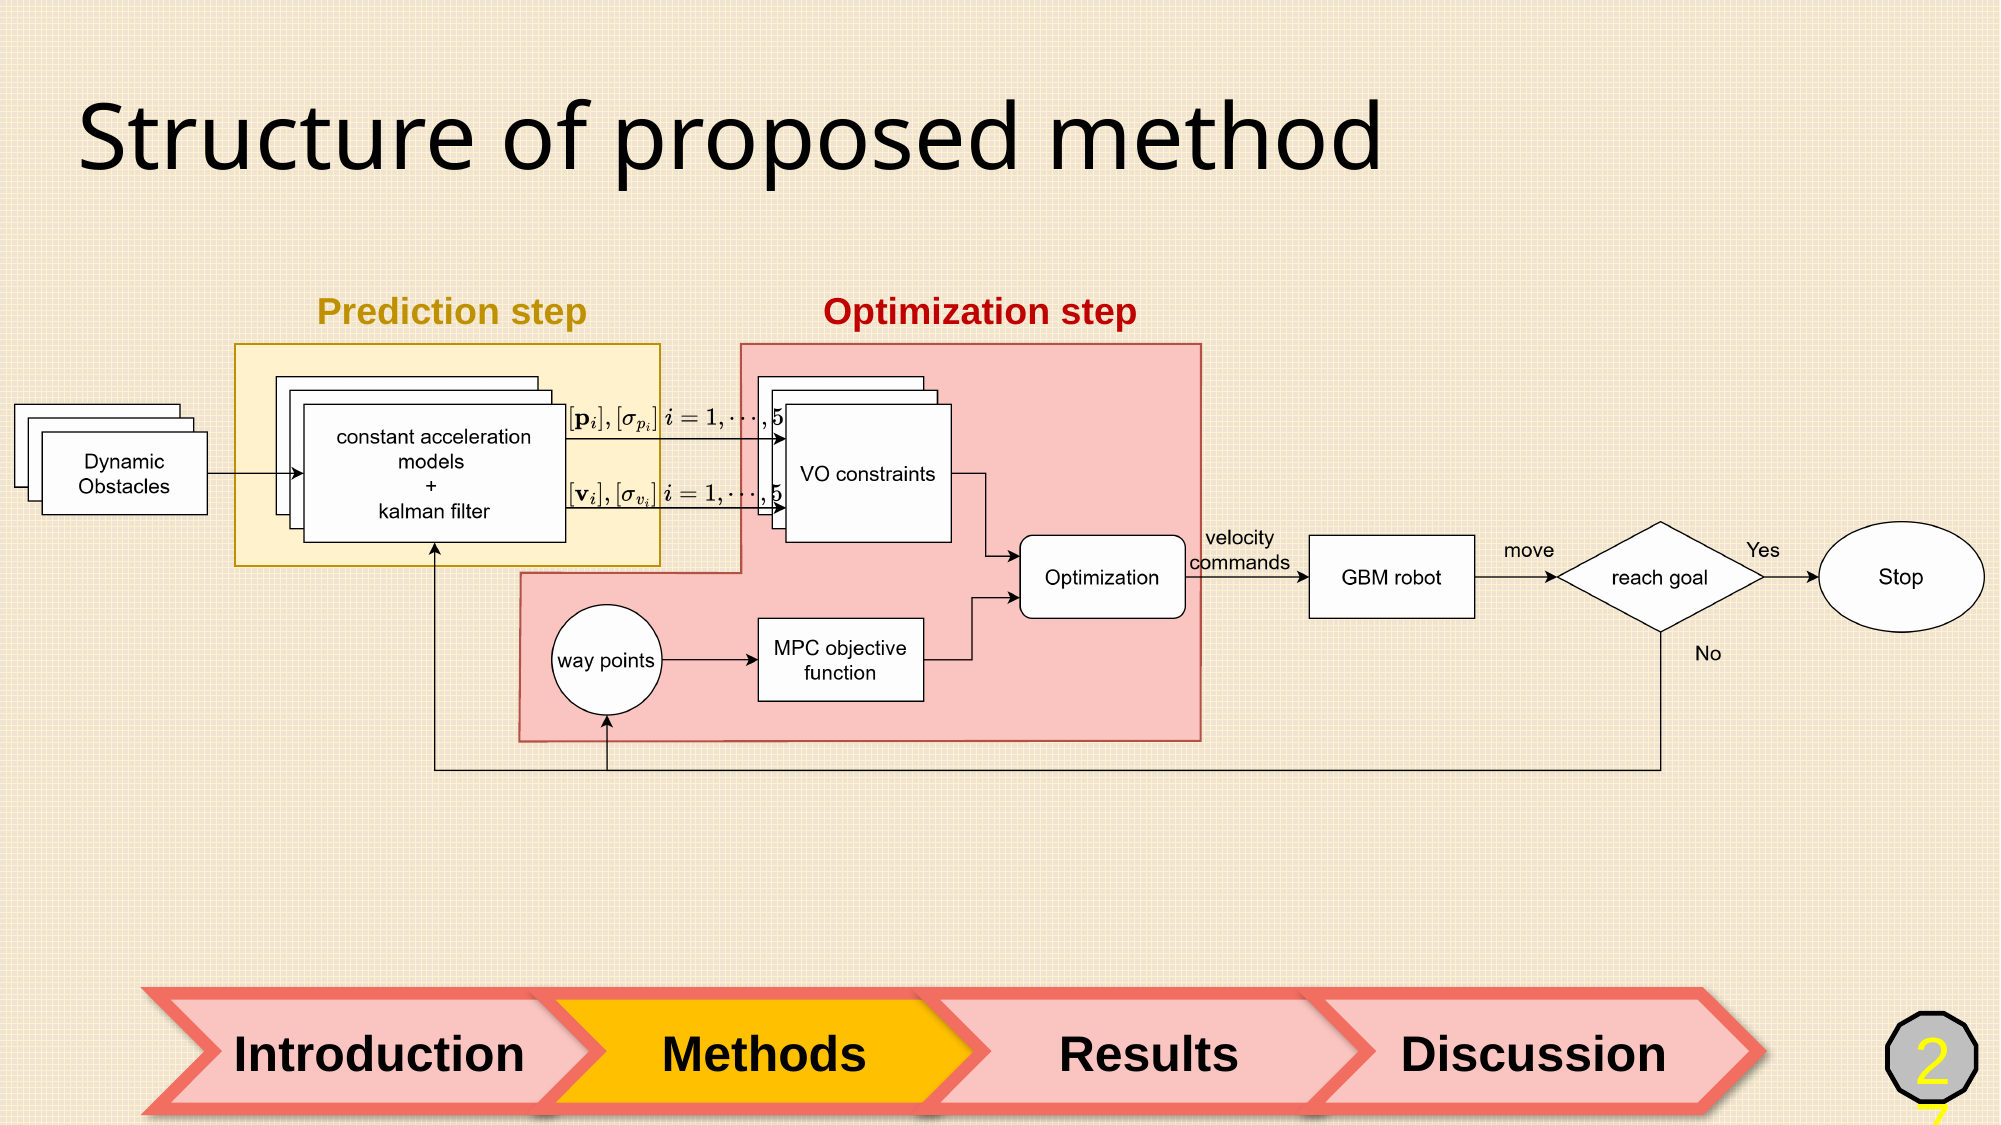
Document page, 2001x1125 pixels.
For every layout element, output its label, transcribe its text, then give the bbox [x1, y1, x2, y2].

text_box [739, 342, 1203, 362]
text_box Introduction [152, 992, 590, 1110]
text_box Methods [537, 992, 975, 1110]
slide_number 27 [1887, 1013, 1977, 1102]
text_box Optimization step [808, 279, 1169, 340]
text_box Prediction step [302, 279, 609, 340]
text_box Results [922, 992, 1360, 1110]
text_box Discussion [1307, 992, 1760, 1110]
text_box [234, 343, 661, 362]
title Structure of proposed method [62, 30, 1788, 249]
picture [0, 362, 2000, 797]
